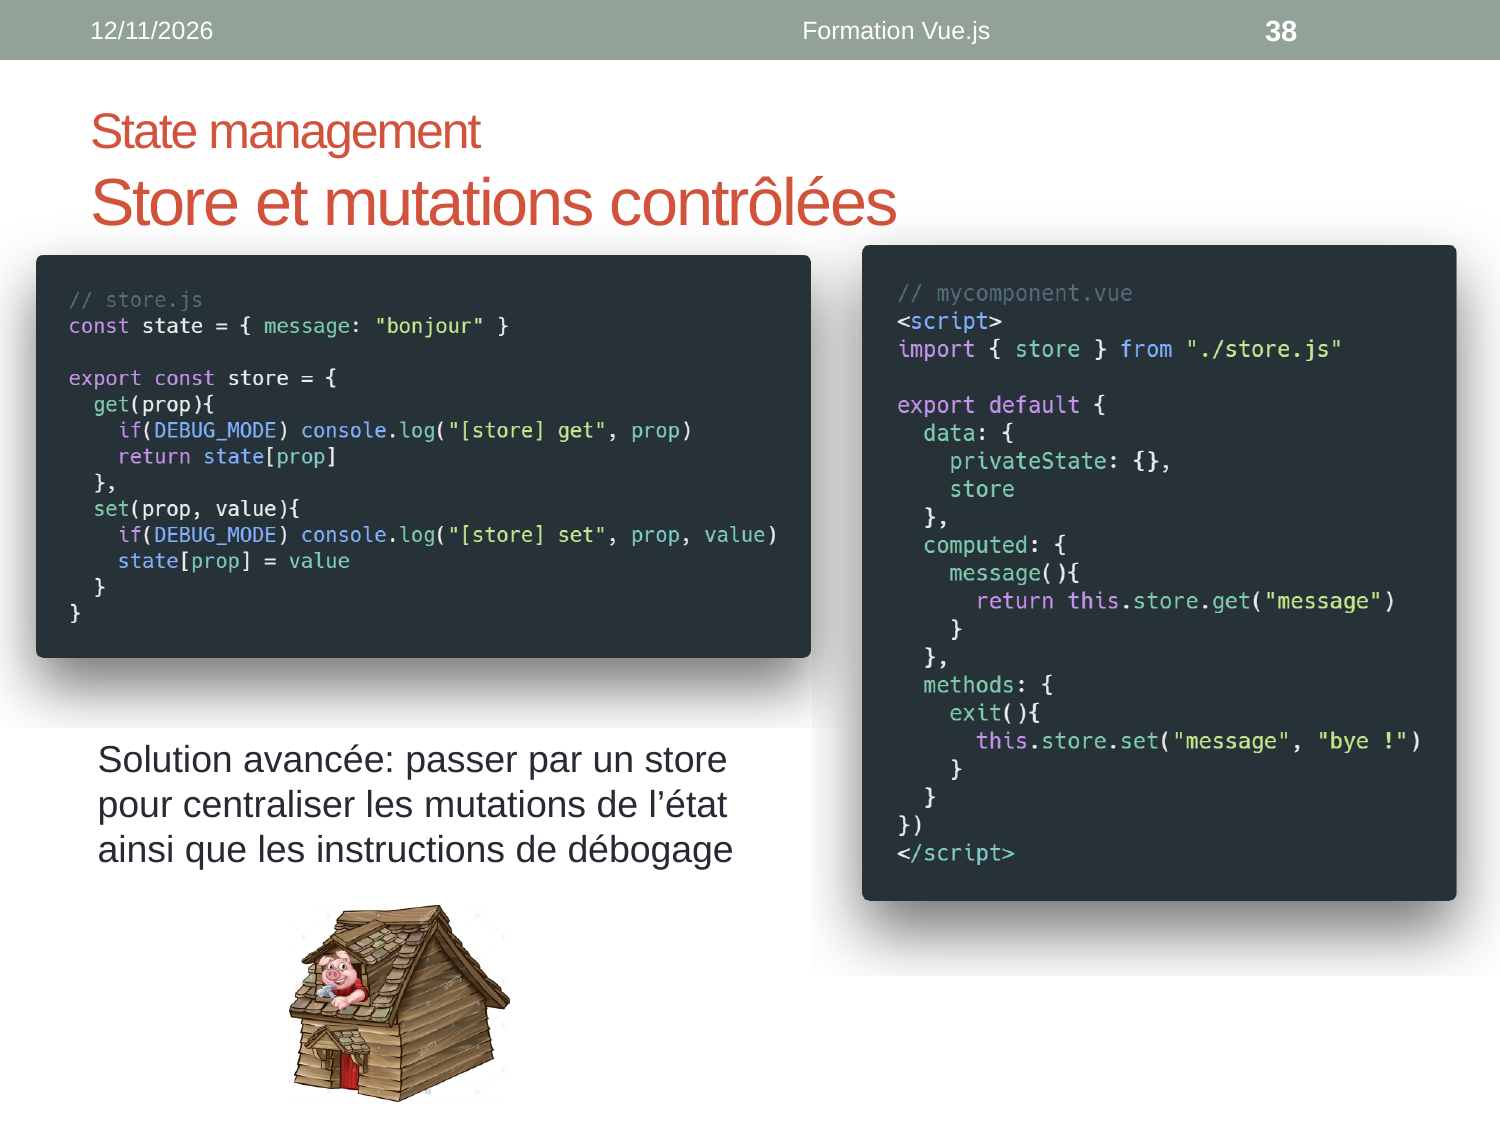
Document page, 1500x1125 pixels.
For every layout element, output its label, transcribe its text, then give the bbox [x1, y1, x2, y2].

text_box Solution avancée: passer par un store pour centraliser les mutations de l’état ainsi que les instructions de débogage [82, 736, 764, 878]
picture [288, 904, 511, 1102]
title State management Store et mutations contrôlées [75, 87, 1425, 181]
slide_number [75, 3, 550, 57]
picture [0, 172, 1500, 977]
footer Formation Vue.js [562, 3, 1238, 57]
slide_number 38 [1250, 3, 1425, 57]
